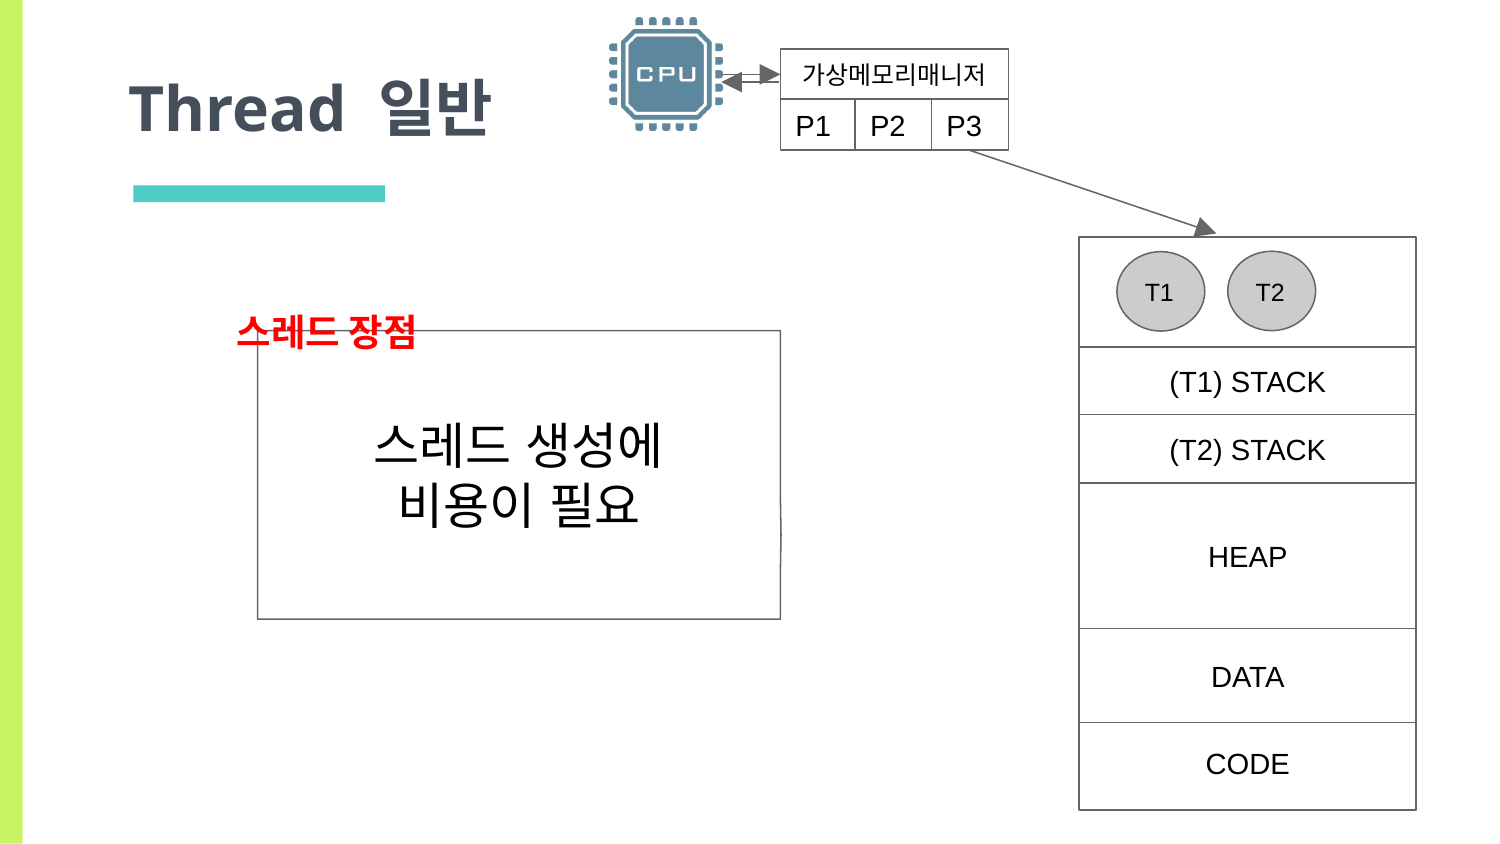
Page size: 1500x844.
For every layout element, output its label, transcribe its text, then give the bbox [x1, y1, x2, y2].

text_box HEAP [1079, 484, 1417, 629]
text_box CODE [1079, 723, 1417, 811]
text_box 가상메모리매니저 [780, 48, 1009, 99]
text_box (T2) STACK [1079, 414, 1417, 484]
text_box P1 [780, 99, 855, 151]
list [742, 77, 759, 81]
text_box T2 [1227, 251, 1316, 331]
text_box 스레드 생성에 비용이 필요 [257, 330, 782, 620]
picture [609, 17, 723, 132]
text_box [969, 150, 1217, 234]
text_box [1079, 236, 1417, 347]
text_box P2 [855, 99, 931, 151]
text_box DATA [1079, 629, 1417, 723]
title Thread 일반 [113, 0, 1387, 159]
text_box (T1) STACK [1079, 347, 1417, 414]
text_box T1 [1116, 251, 1205, 332]
text_box 스레드 장점 [201, 293, 453, 365]
text_box P3 [931, 99, 1009, 151]
